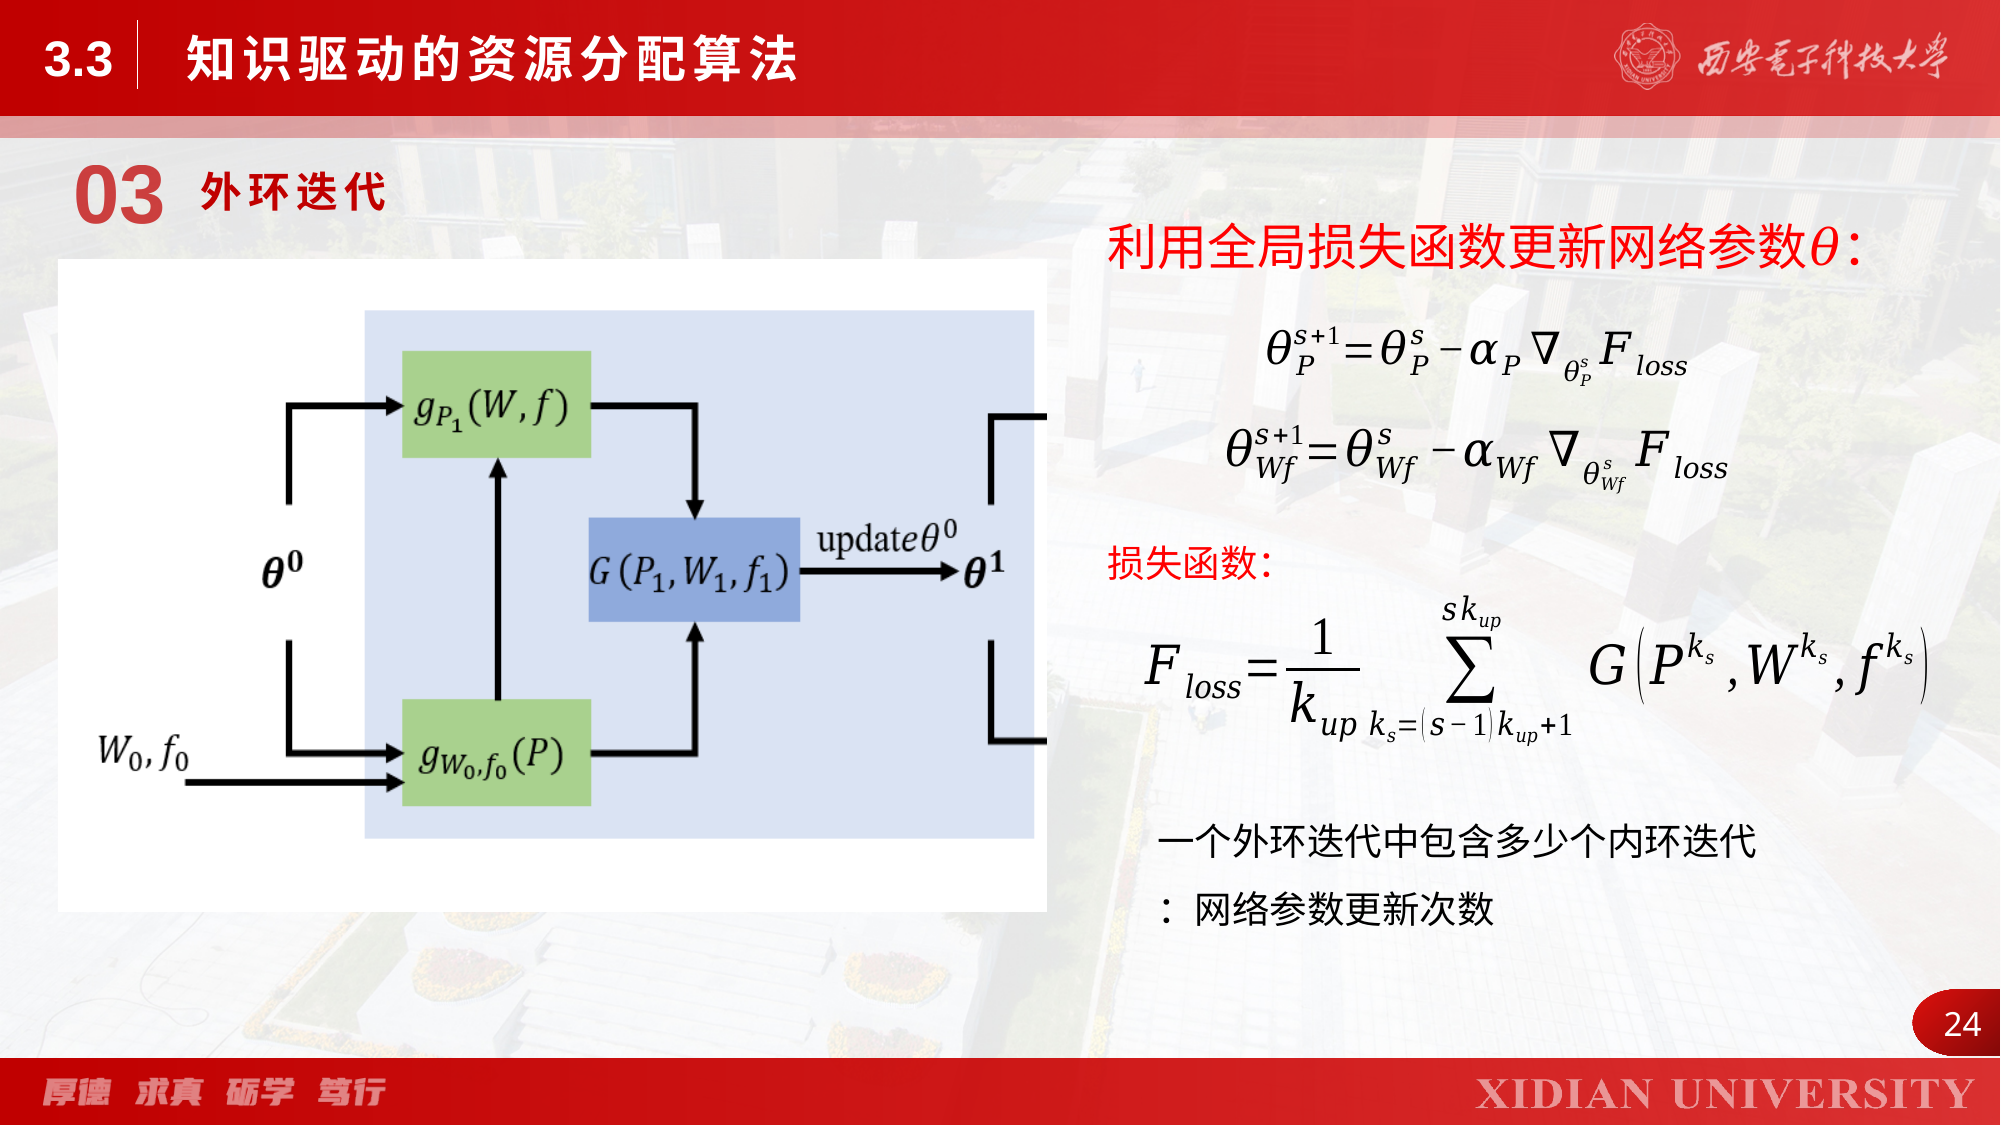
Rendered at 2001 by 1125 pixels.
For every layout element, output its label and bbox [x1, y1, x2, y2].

picture [57, 259, 1047, 912]
text_box [57, 132, 406, 249]
text_box [21, 22, 1975, 1125]
text_box [0, 0, 2000, 1125]
